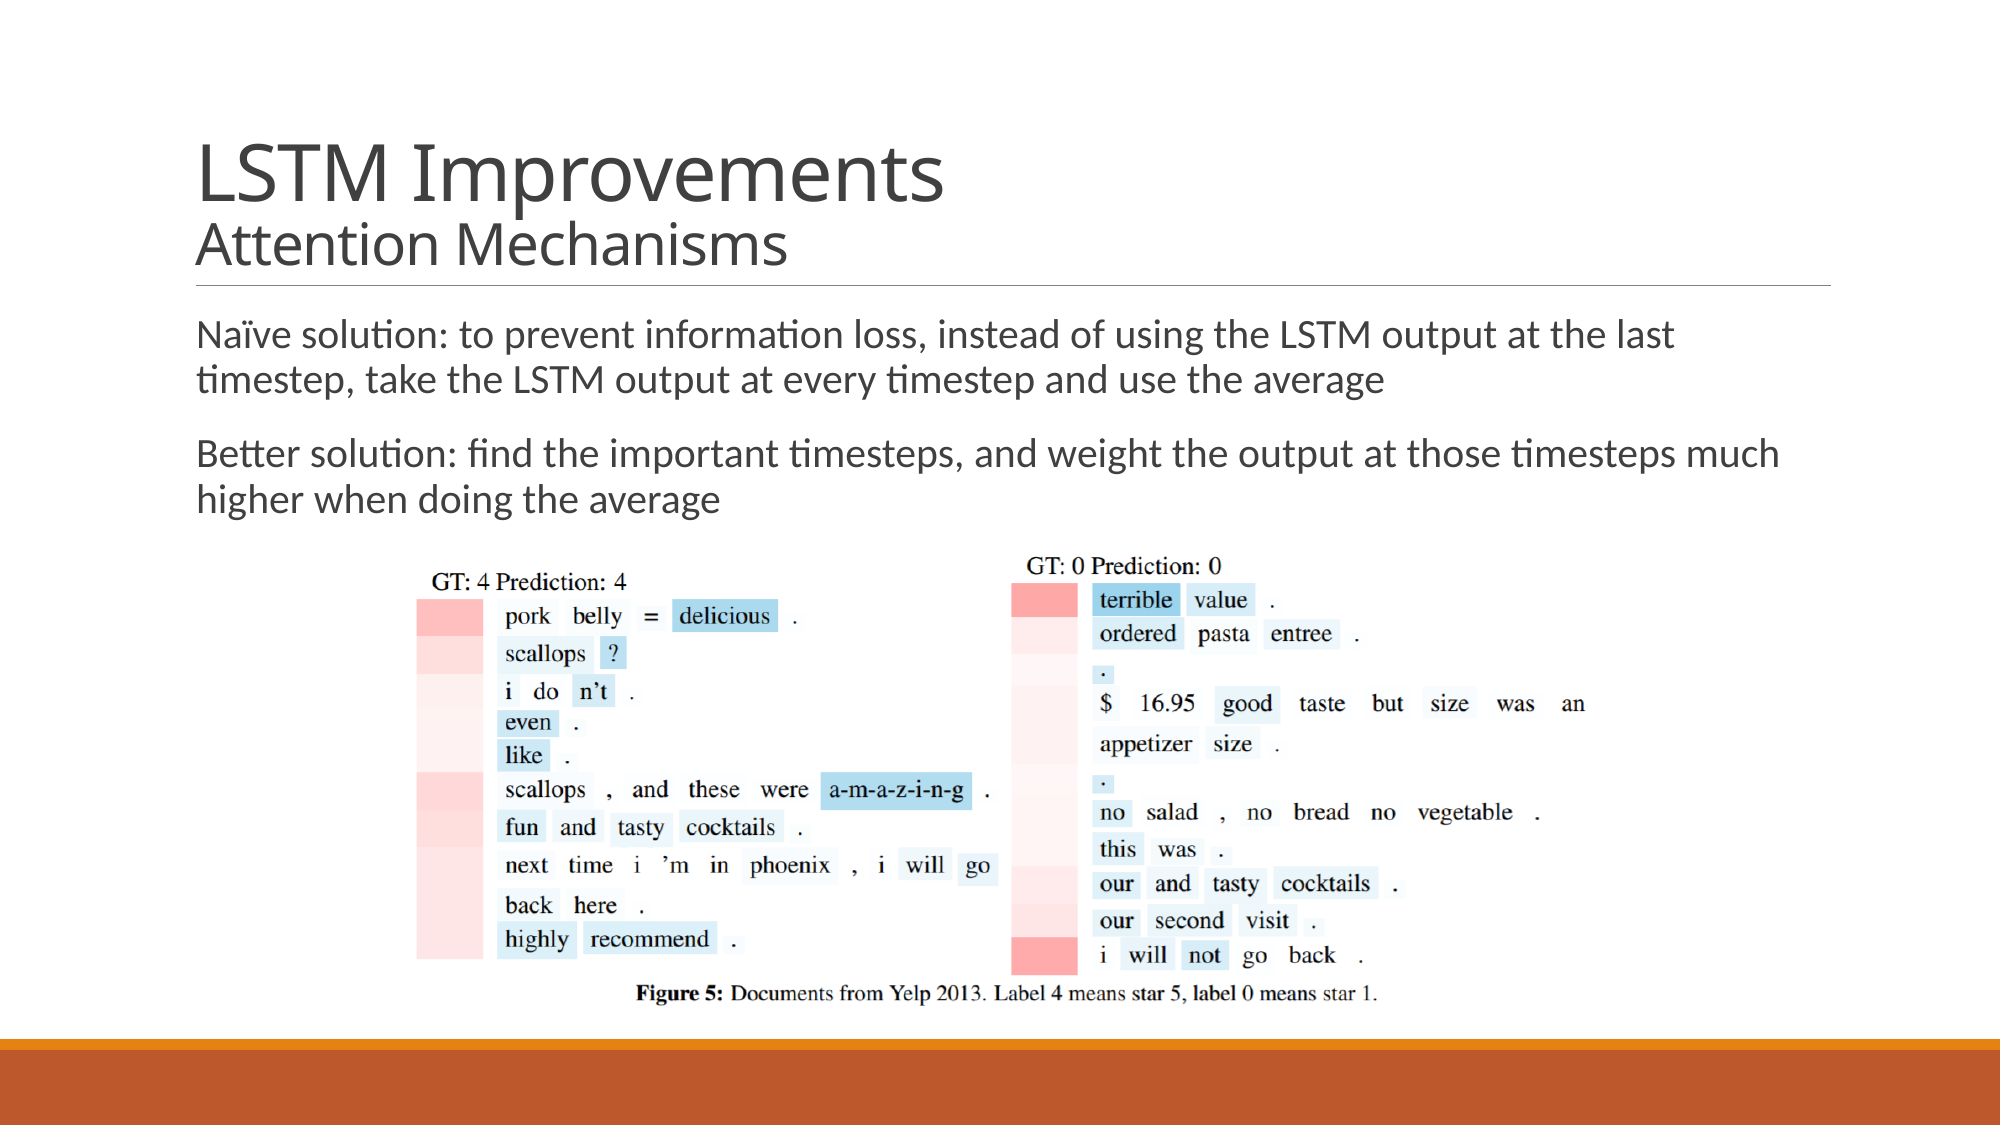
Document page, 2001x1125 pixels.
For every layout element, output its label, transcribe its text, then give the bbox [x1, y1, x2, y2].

picture [375, 528, 1618, 1037]
title LSTM Improvements Attention Mechanisms [180, 47, 1830, 285]
list Naïve solution: to prevent information loss, instead of using the LSTM output at the last timestep, take the LSTM output at every timestep and use the average Better solution: find the important timesteps, and weight the output at those timesteps much higher when doing the average [181, 305, 1783, 548]
